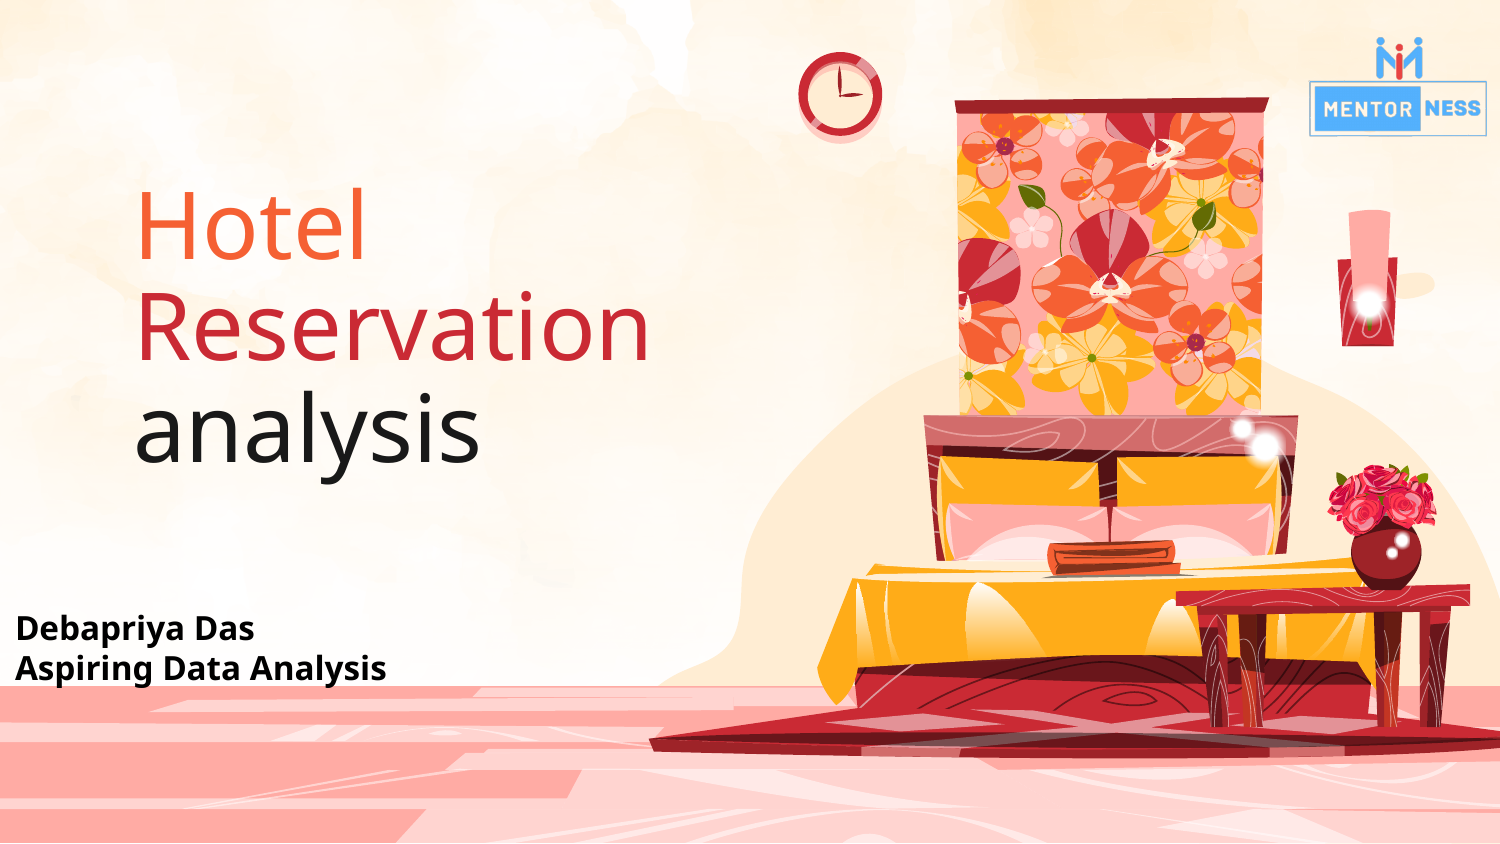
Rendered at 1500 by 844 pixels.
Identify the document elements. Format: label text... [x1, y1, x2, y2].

picture [1295, 0, 1500, 186]
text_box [816, 403, 1408, 706]
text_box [954, 97, 1270, 401]
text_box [1175, 583, 1471, 728]
subtitle Debapriya Das Aspiring Data Analysis [0, 591, 620, 662]
title Hotel Reservation analysis [118, 163, 896, 497]
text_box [1337, 205, 1398, 347]
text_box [798, 51, 883, 145]
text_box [1326, 463, 1437, 591]
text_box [648, 707, 1500, 769]
